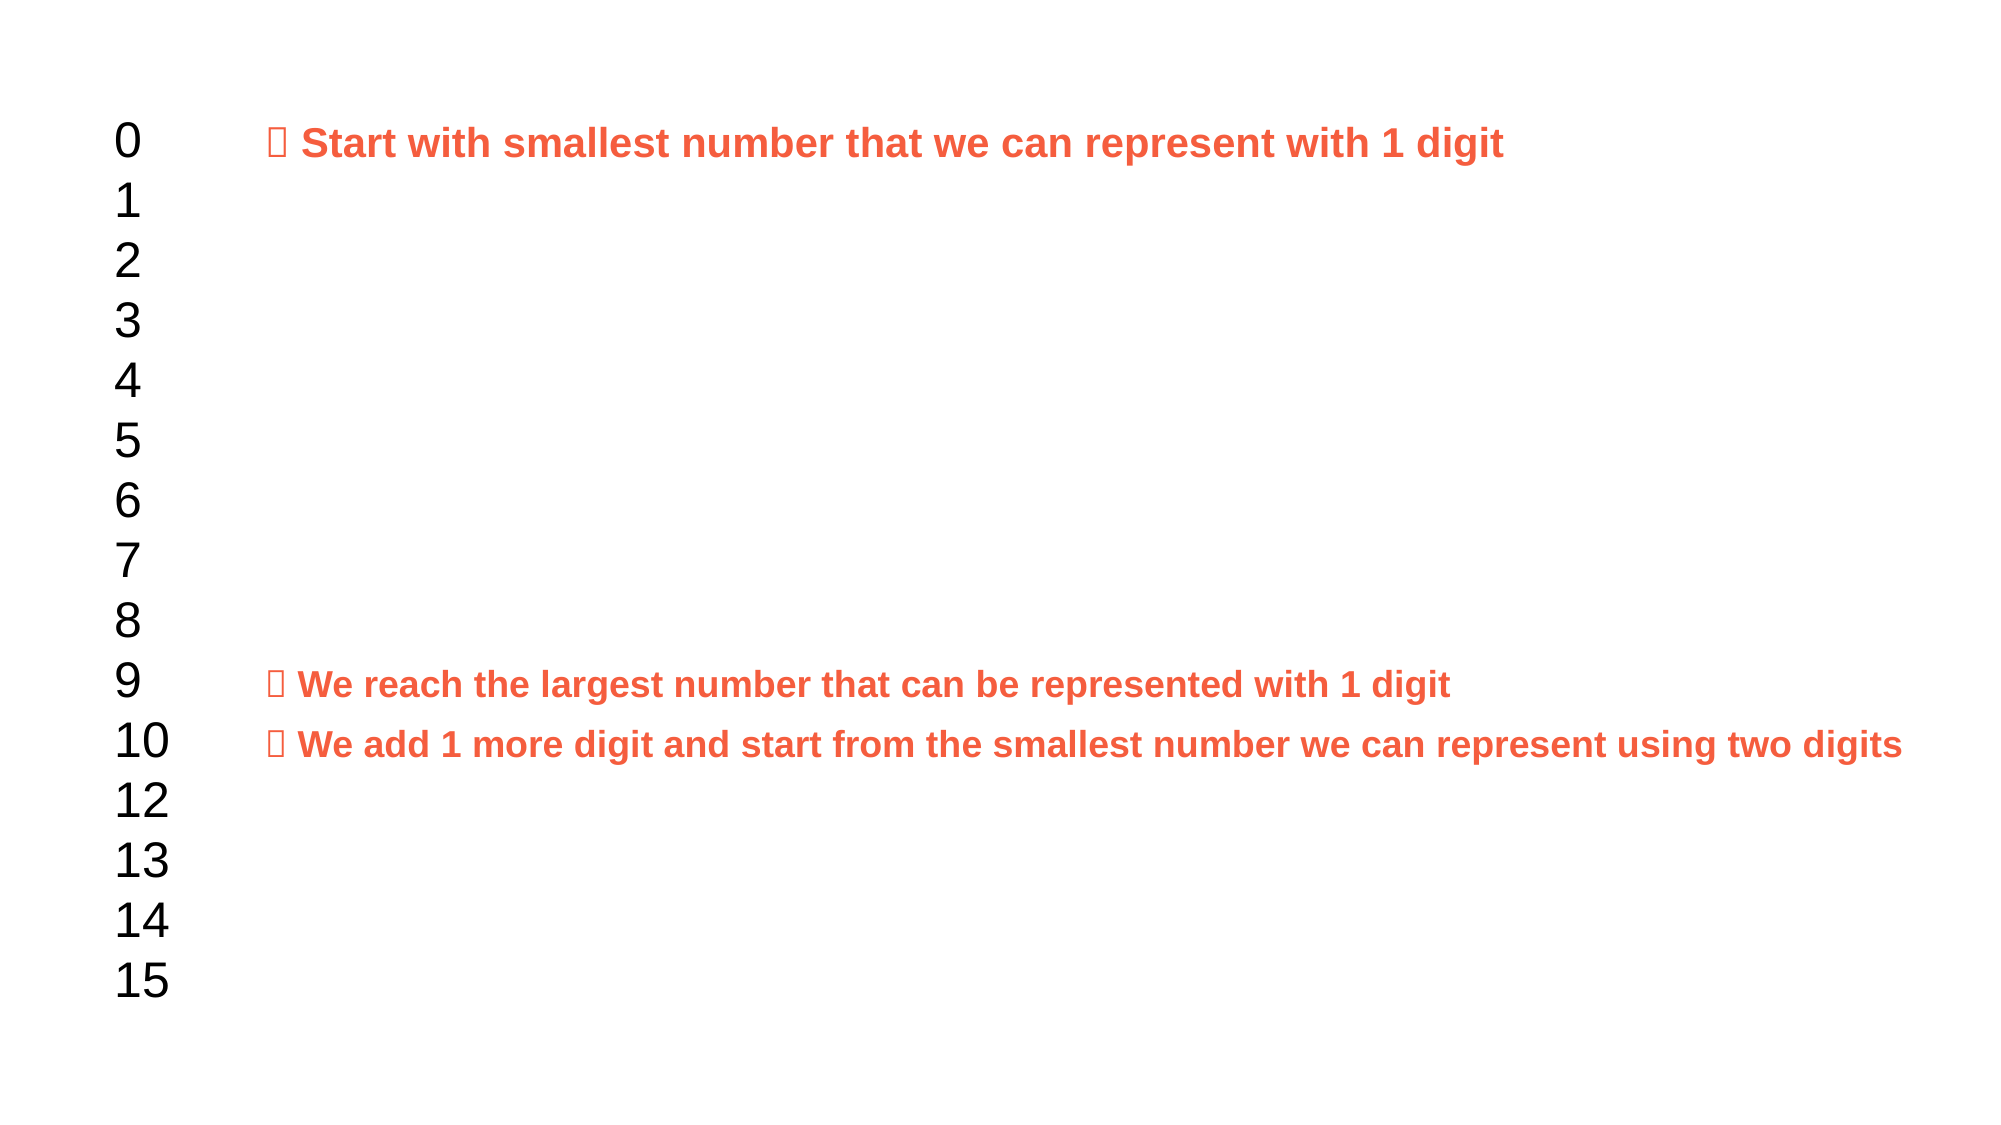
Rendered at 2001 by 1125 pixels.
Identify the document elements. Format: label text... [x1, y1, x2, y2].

text_box 0  Start with smallest number that we can represent with 1 digit 1 2 3 4 5 6 7 8 9  We reach the largest number that can be represented with 1 digit 10  We add 1 more digit and start from the smallest number we can represent using two digits 12 13 14 15 [99, 99, 1950, 1015]
